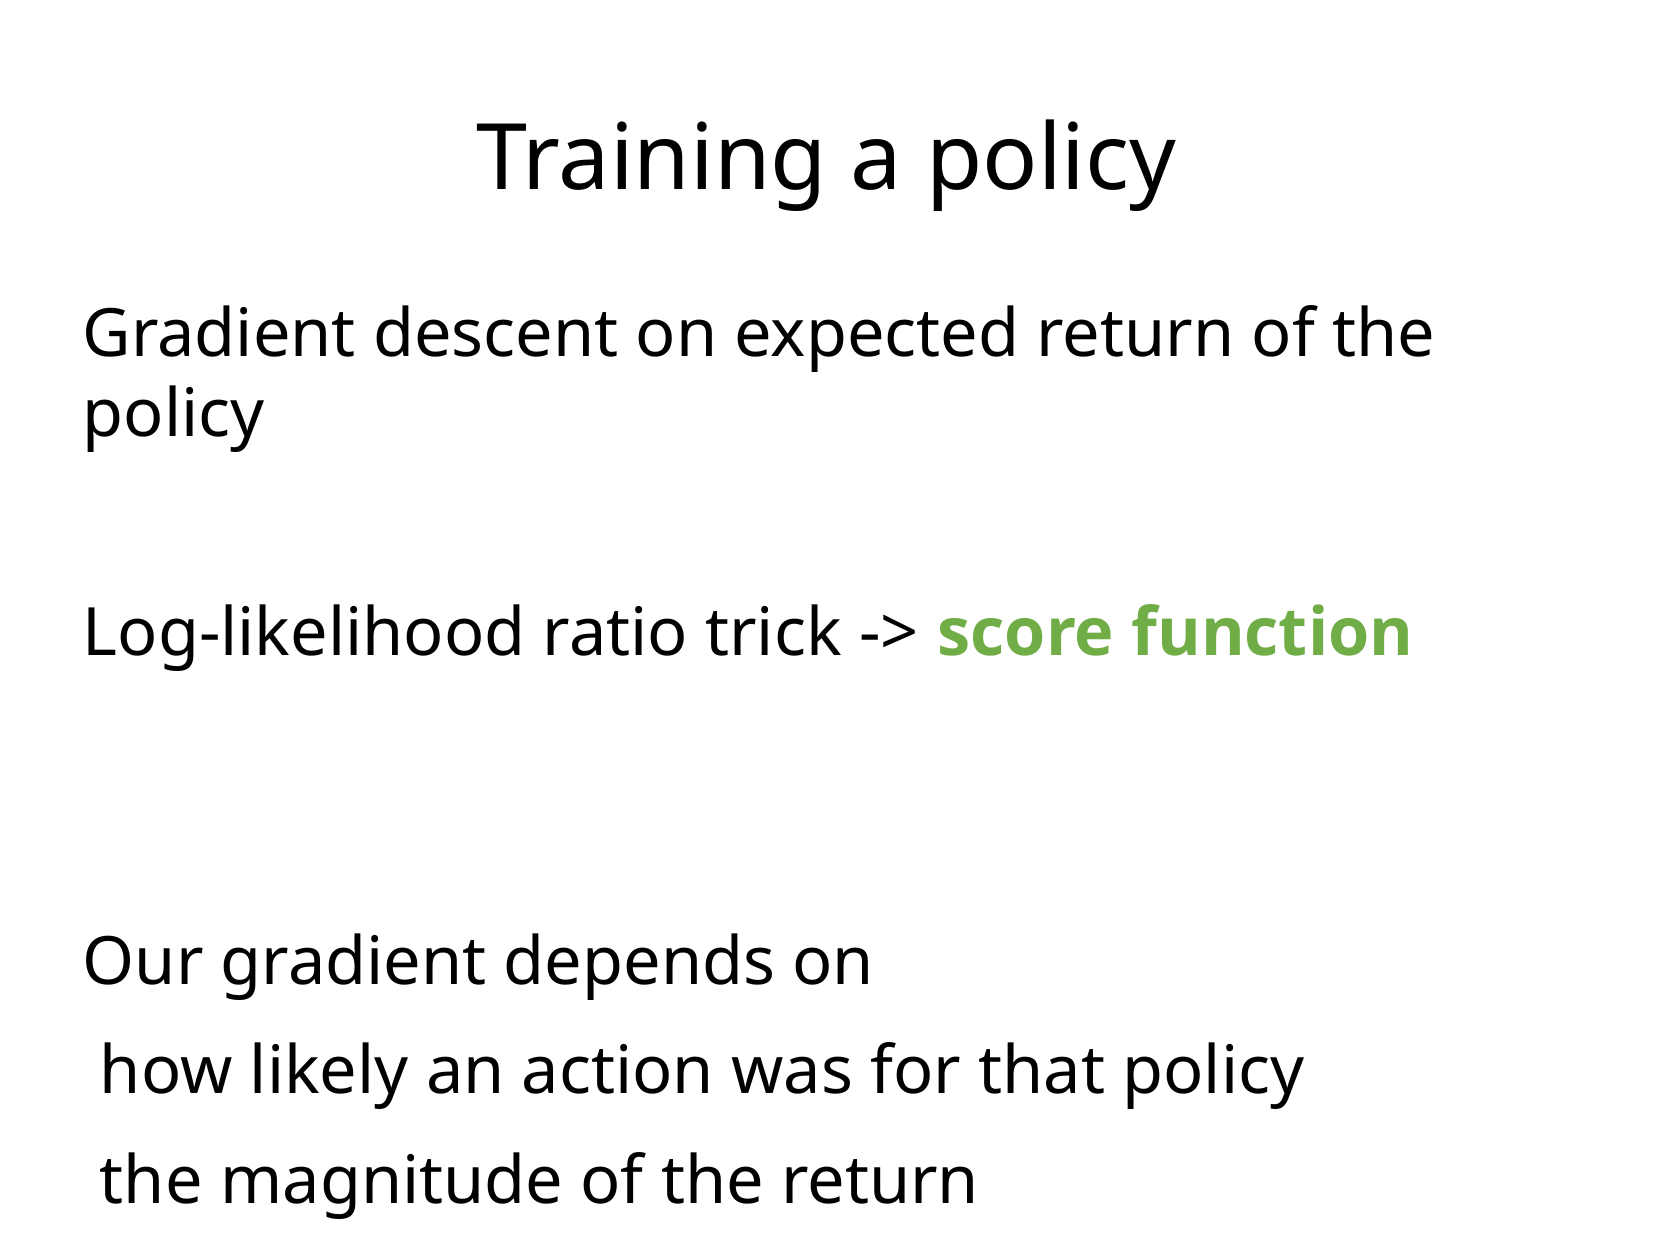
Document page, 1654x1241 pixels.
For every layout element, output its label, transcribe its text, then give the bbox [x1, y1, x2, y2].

title Training a policy [82, 49, 1571, 257]
